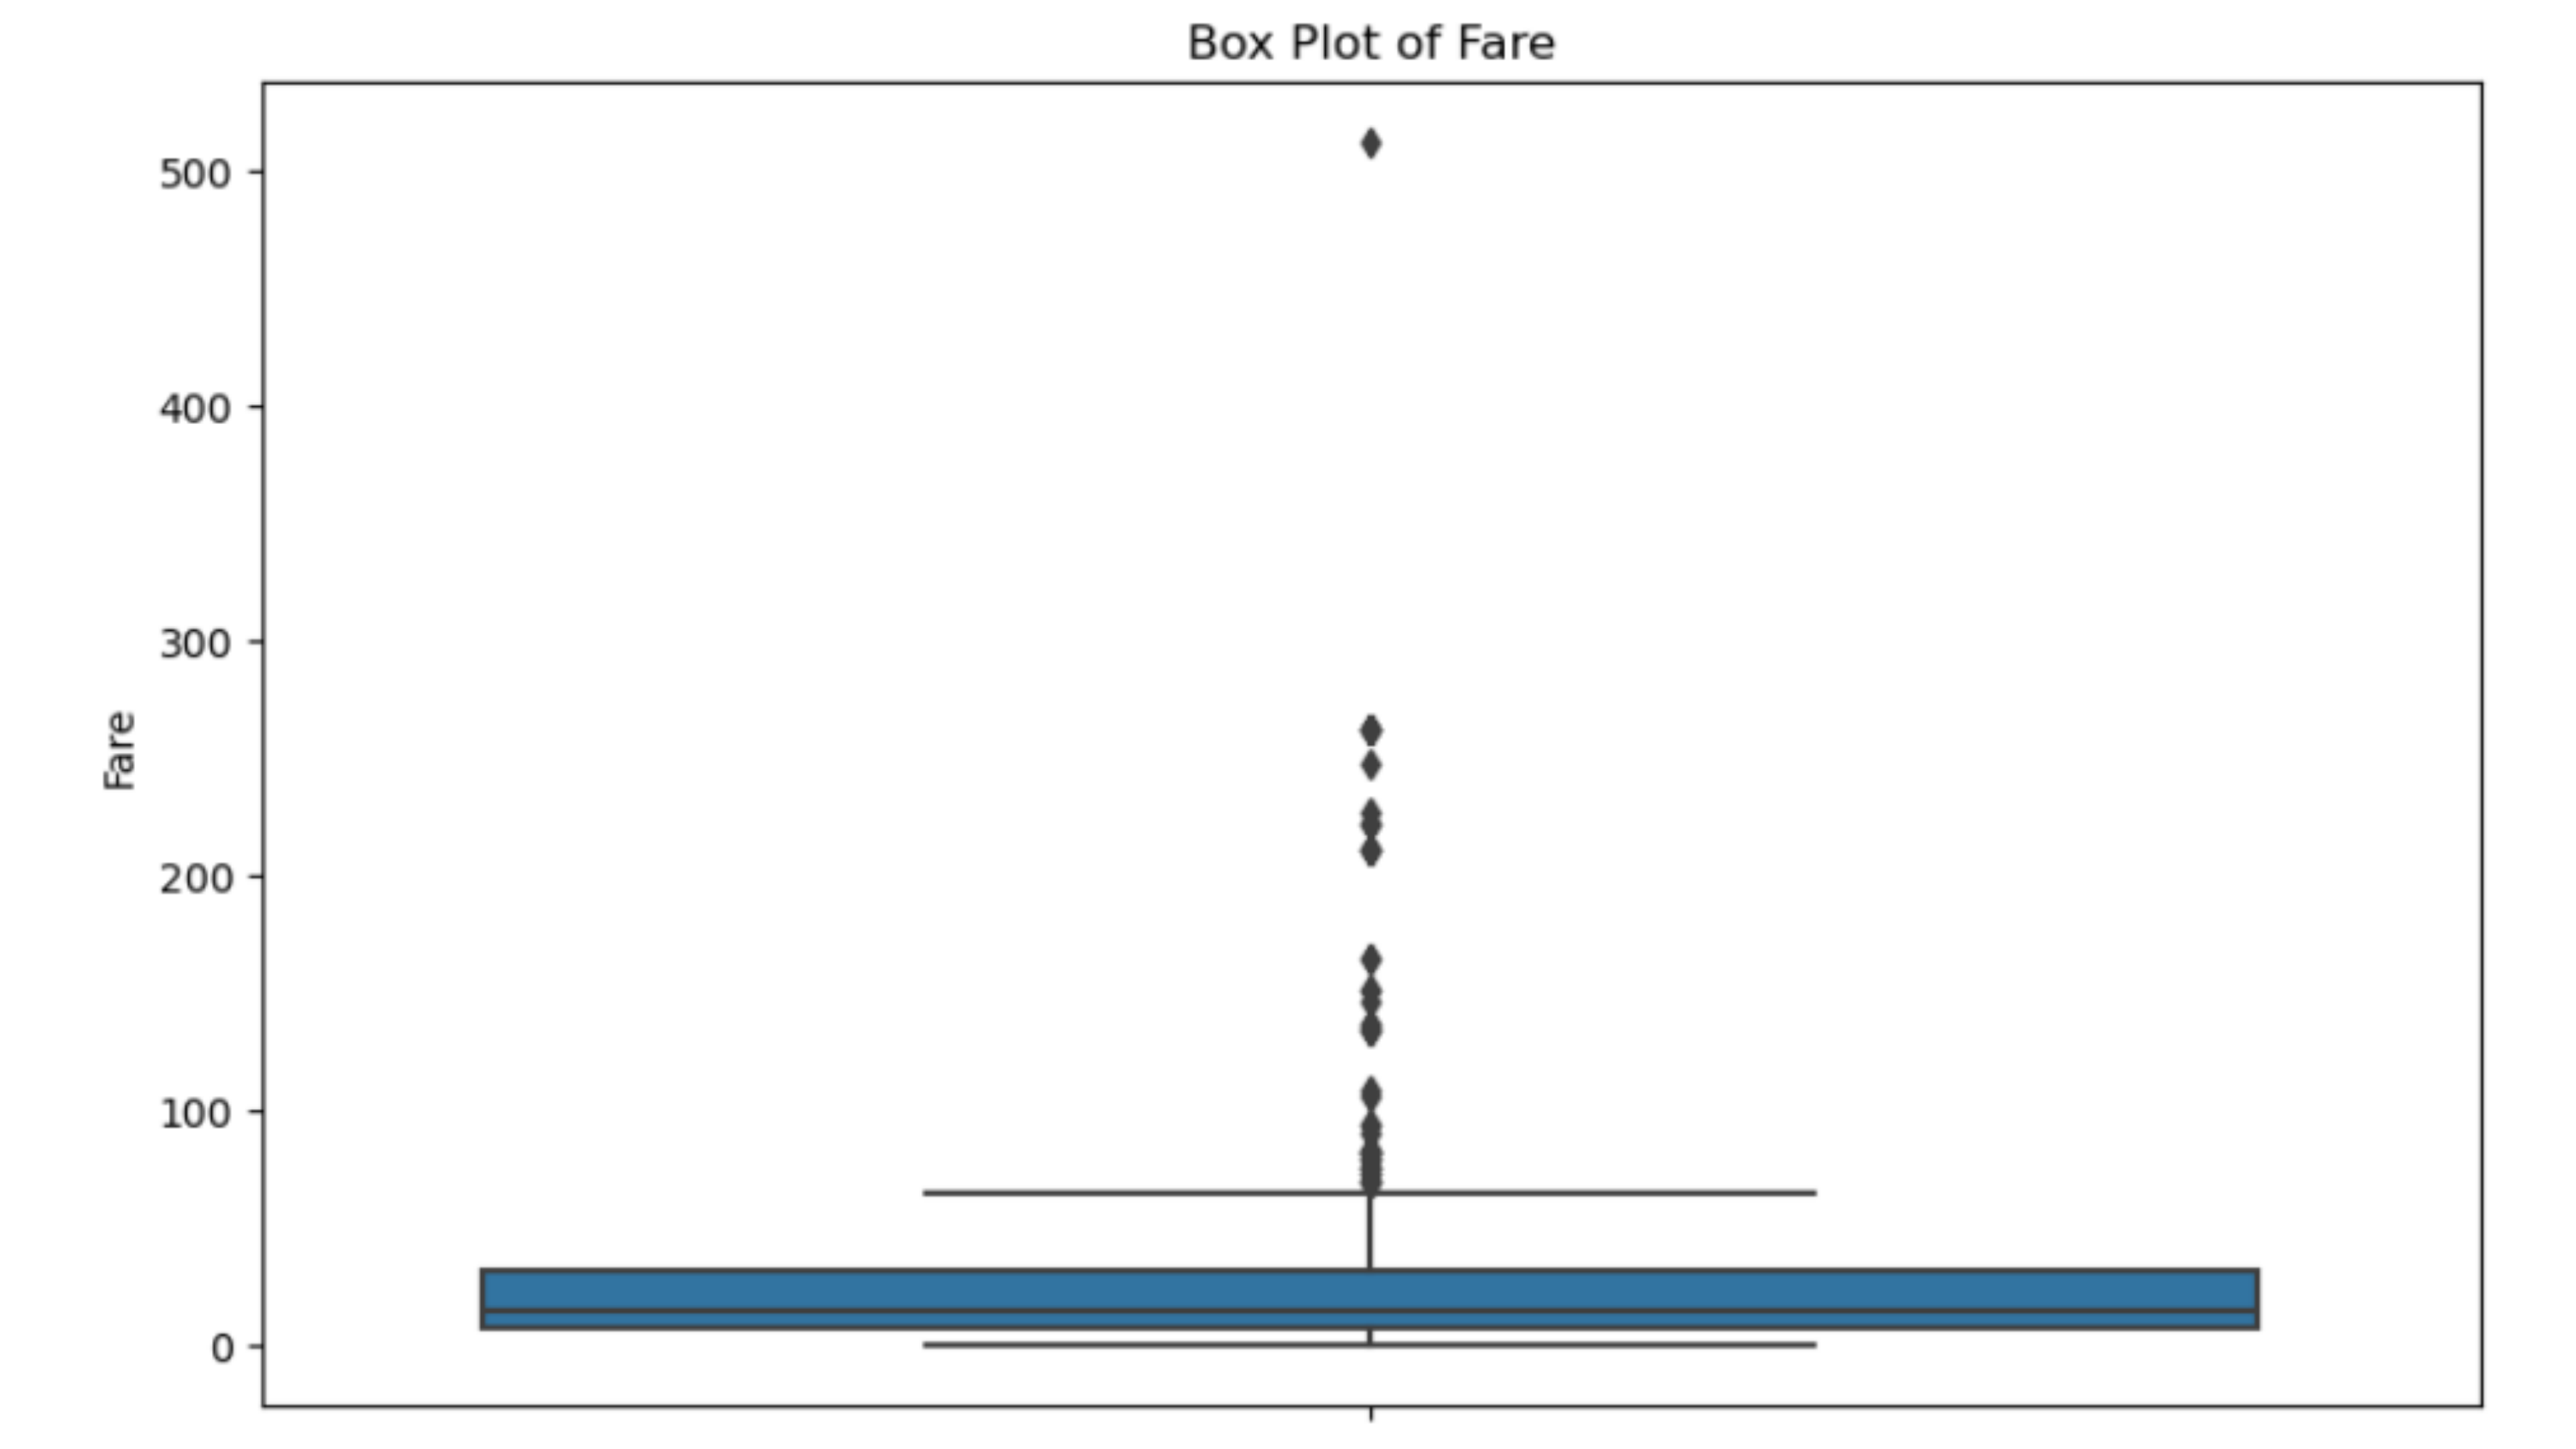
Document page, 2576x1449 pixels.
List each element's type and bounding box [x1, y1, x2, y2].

text_box [74, 0, 2502, 1449]
